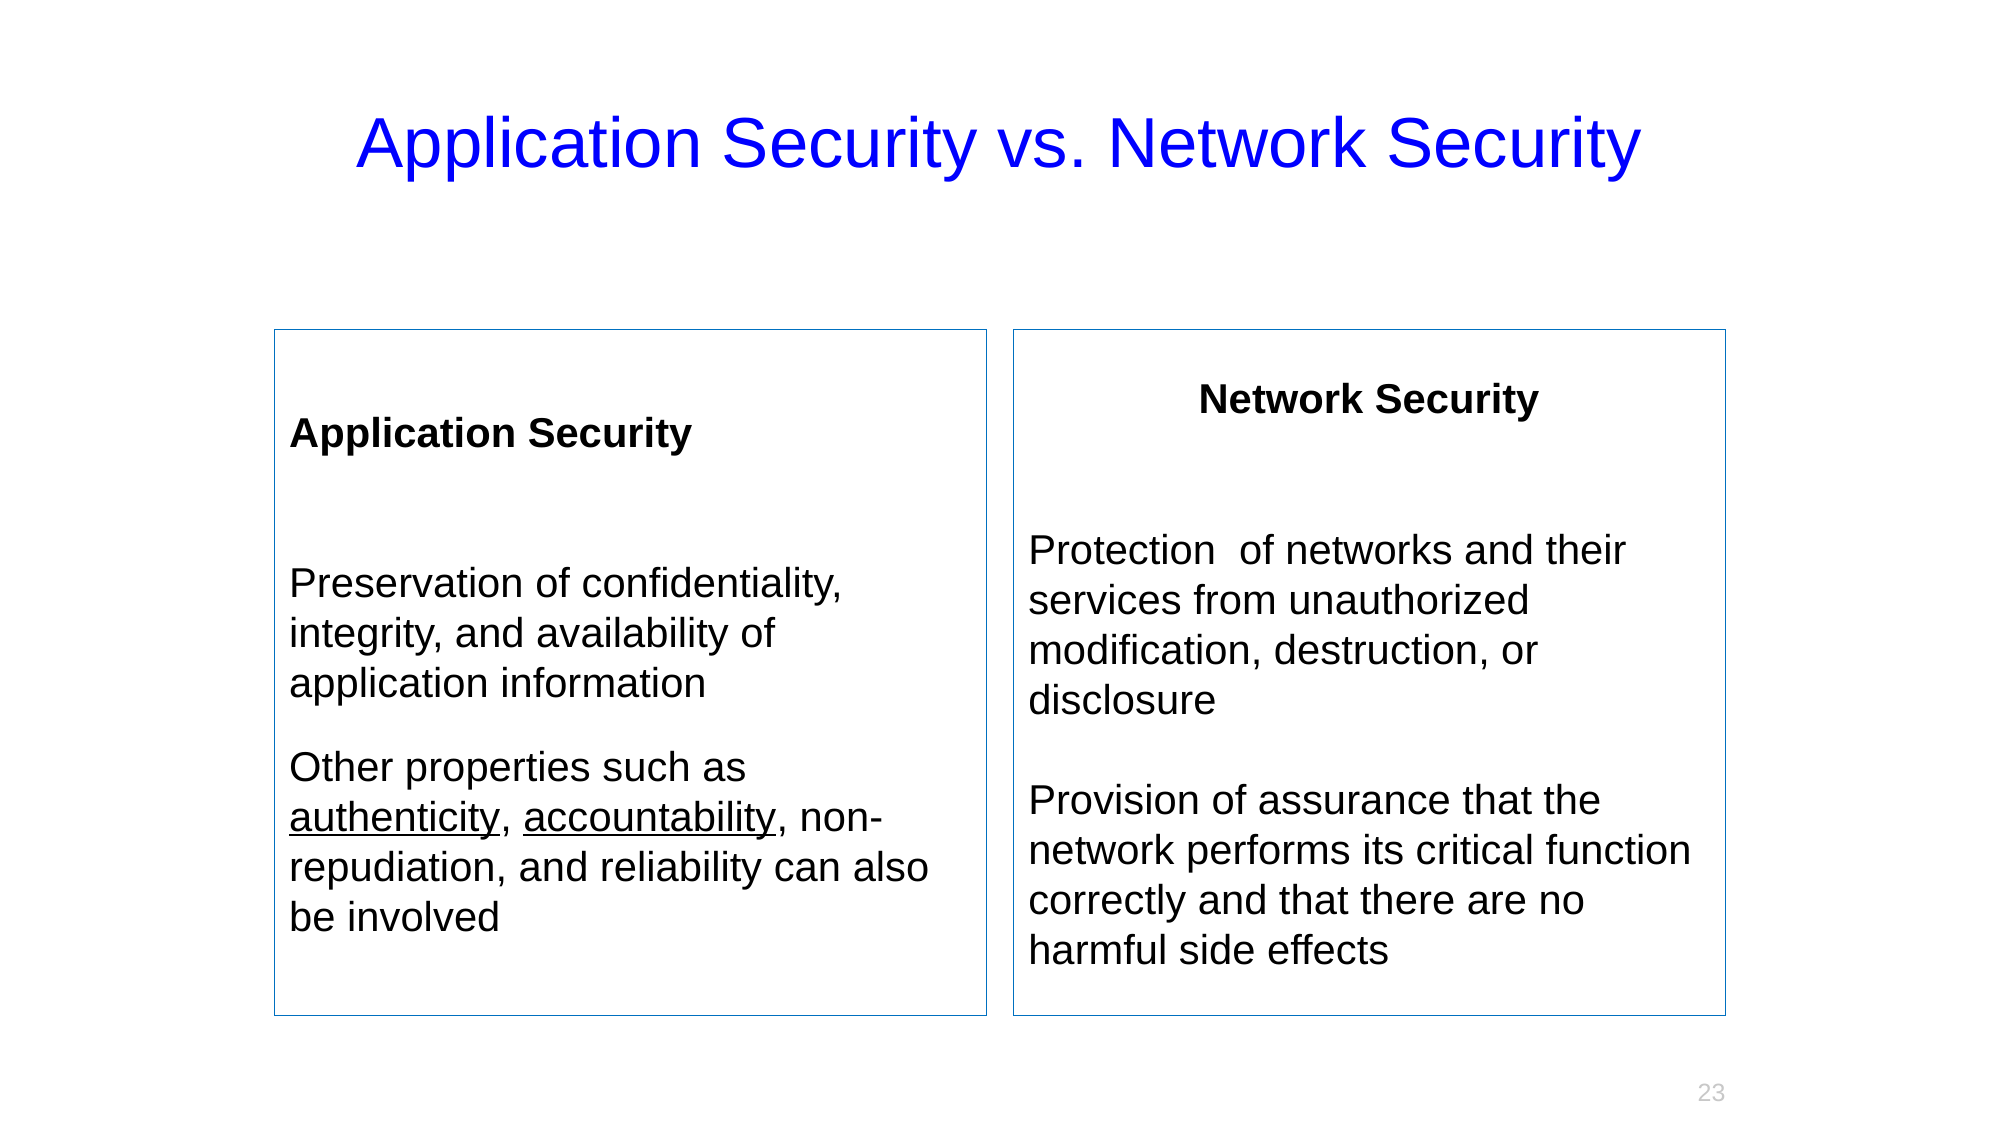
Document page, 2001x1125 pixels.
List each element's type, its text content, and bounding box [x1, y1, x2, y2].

slide_number 23 [1638, 1080, 1741, 1103]
title Application Security vs. Network Security [99, 45, 1900, 233]
text_box Application Security Preservation of confidentiality, integrity, and availability of application information Other properties such as authenticity, accountability, non-repudiation, and reliability can also be involved [274, 329, 987, 1016]
text_box Network Security Protection of networks and their services from unauthorized modification, destruction, or disclosure Provision of assurance that the network performs its critical function correctly and that there are no harmful side effects [1013, 329, 1726, 1016]
